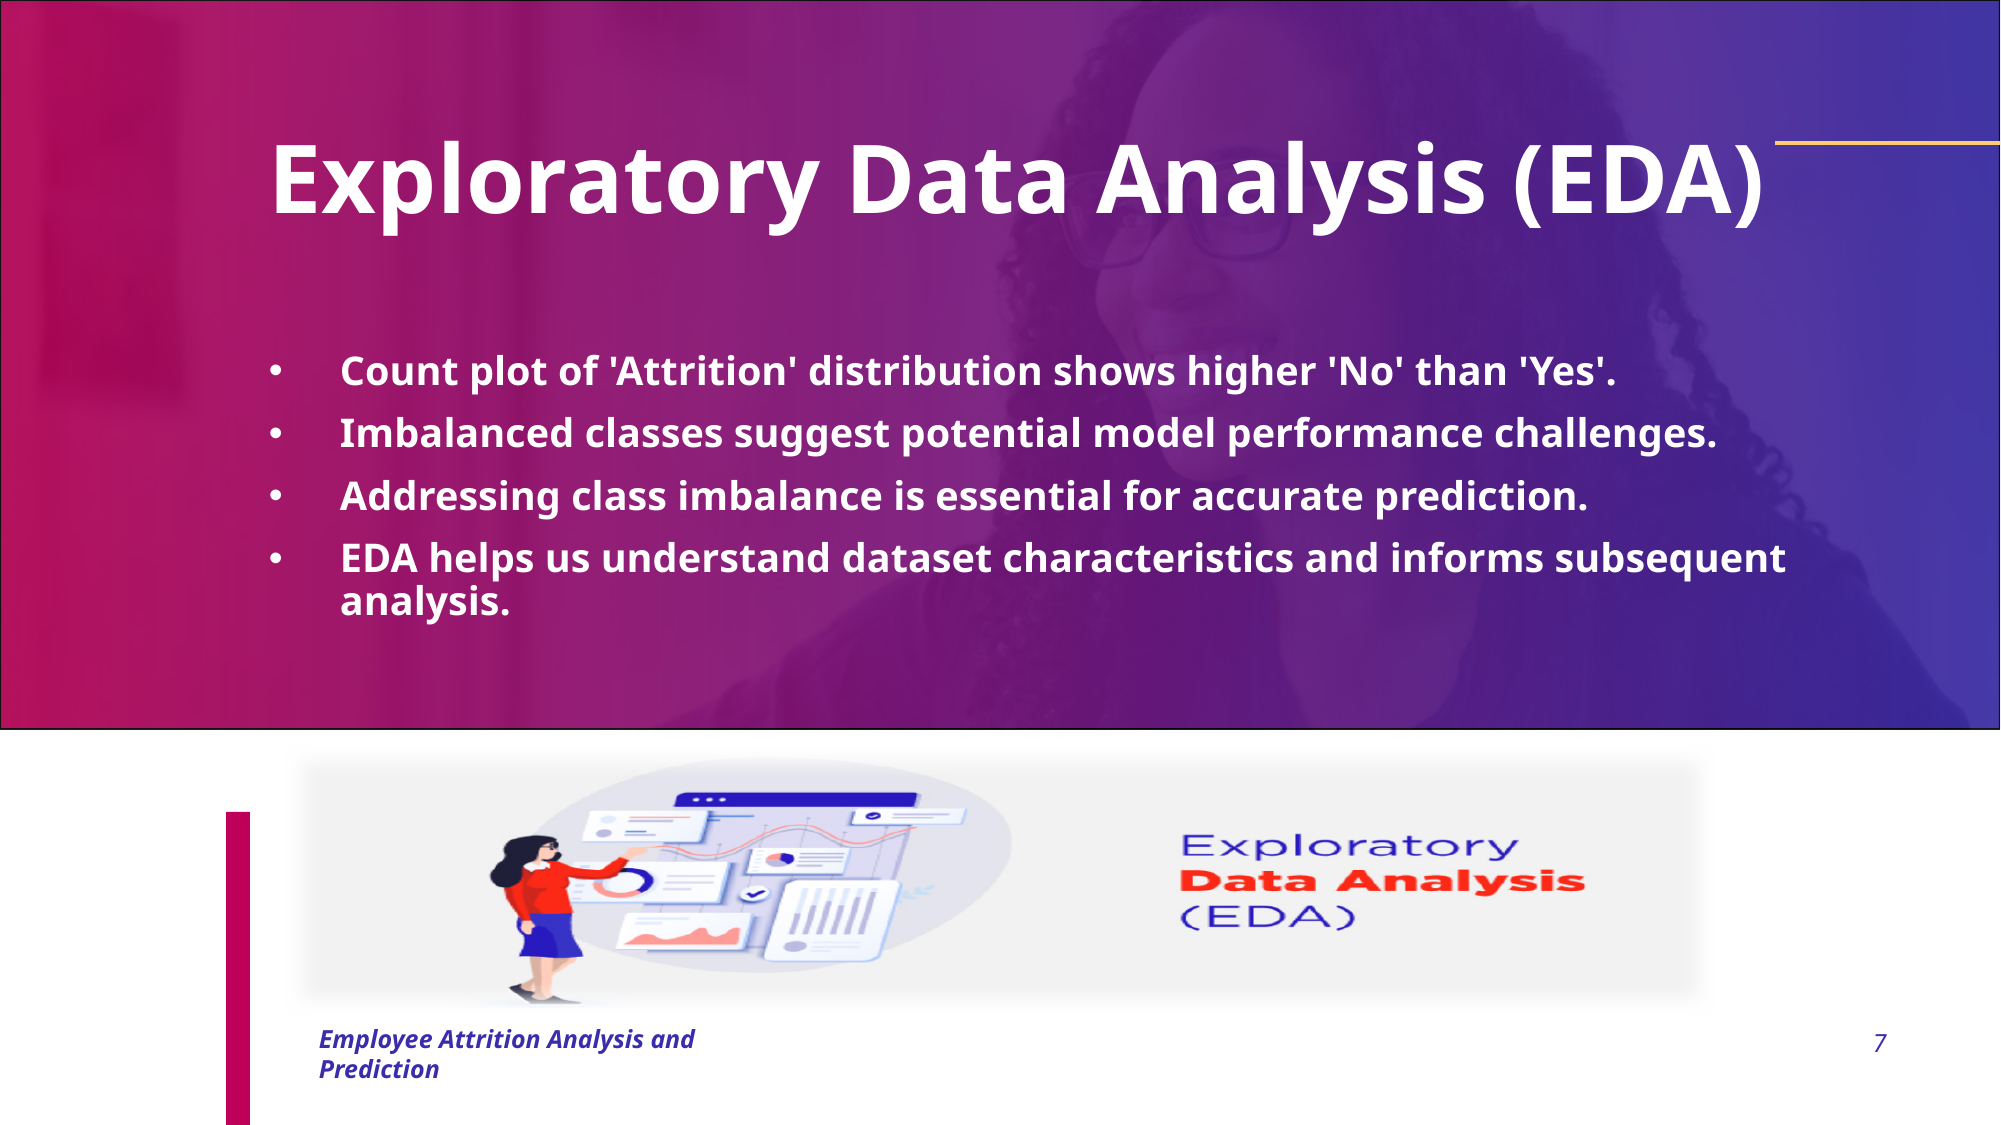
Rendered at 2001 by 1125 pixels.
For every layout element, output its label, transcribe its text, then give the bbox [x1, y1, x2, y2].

slide_number 7 [1451, 1015, 1902, 1075]
picture [0, 0, 2001, 1125]
text_box Exploratory Data Analysis (EDA) Count plot of 'Attrition' distribution shows higher 'No' than 'Yes'. Imbalanced classes suggest potential model performance challenges. Addressing class imbalance is essential for accurate prediction. EDA helps us understand dataset characteristics and informs subsequent analysis. [253, 124, 1850, 716]
footer Employee Attrition Analysis and Prediction [303, 1022, 839, 1084]
